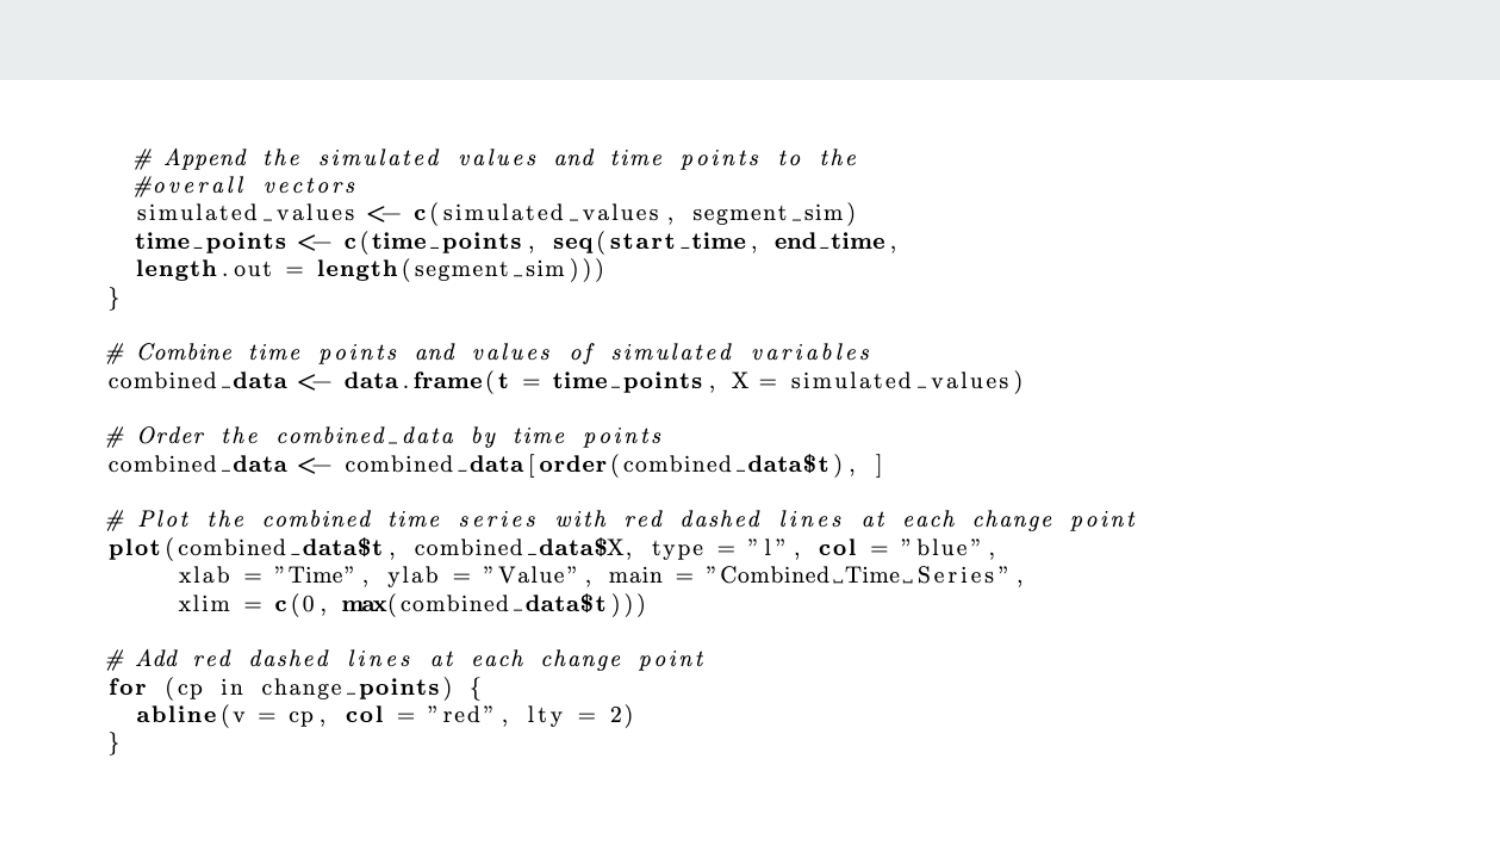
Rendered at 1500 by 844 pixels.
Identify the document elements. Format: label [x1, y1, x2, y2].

picture [42, 83, 1163, 789]
